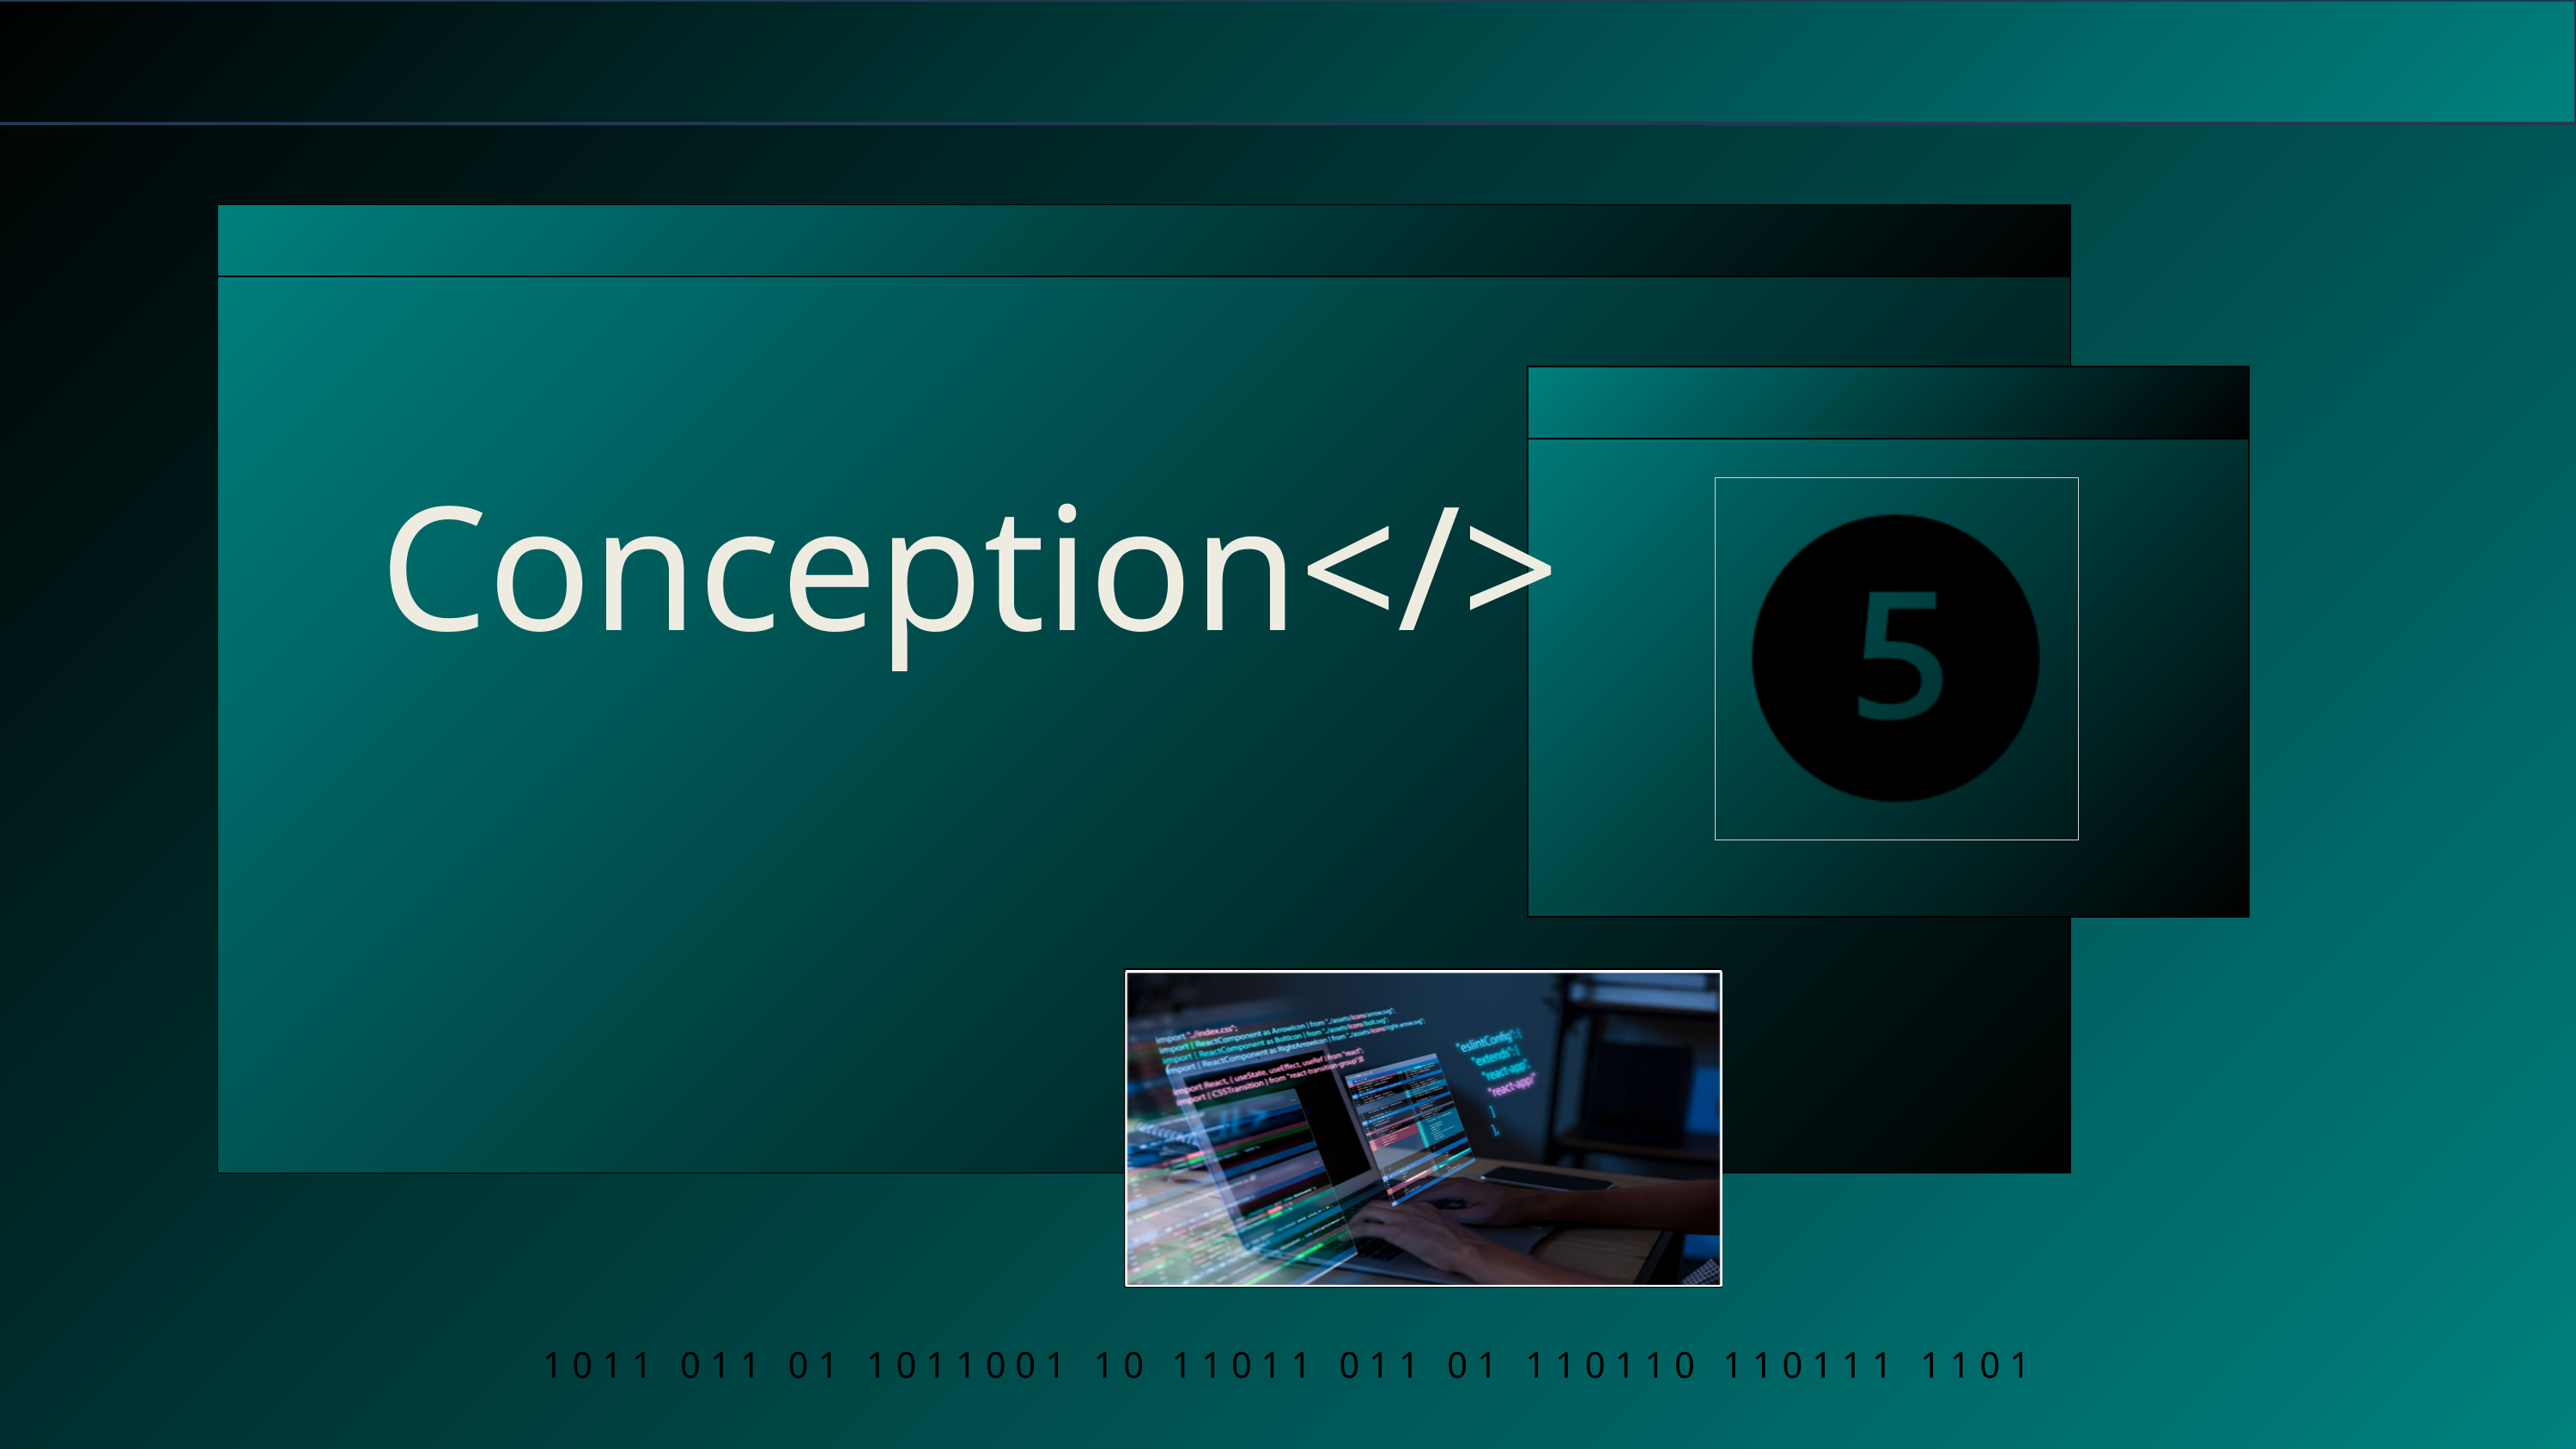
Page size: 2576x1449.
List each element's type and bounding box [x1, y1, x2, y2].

text_box [217, 204, 2071, 1173]
text_box [0, 0, 2576, 125]
text_box [1527, 366, 2250, 918]
picture [1124, 970, 1722, 1288]
